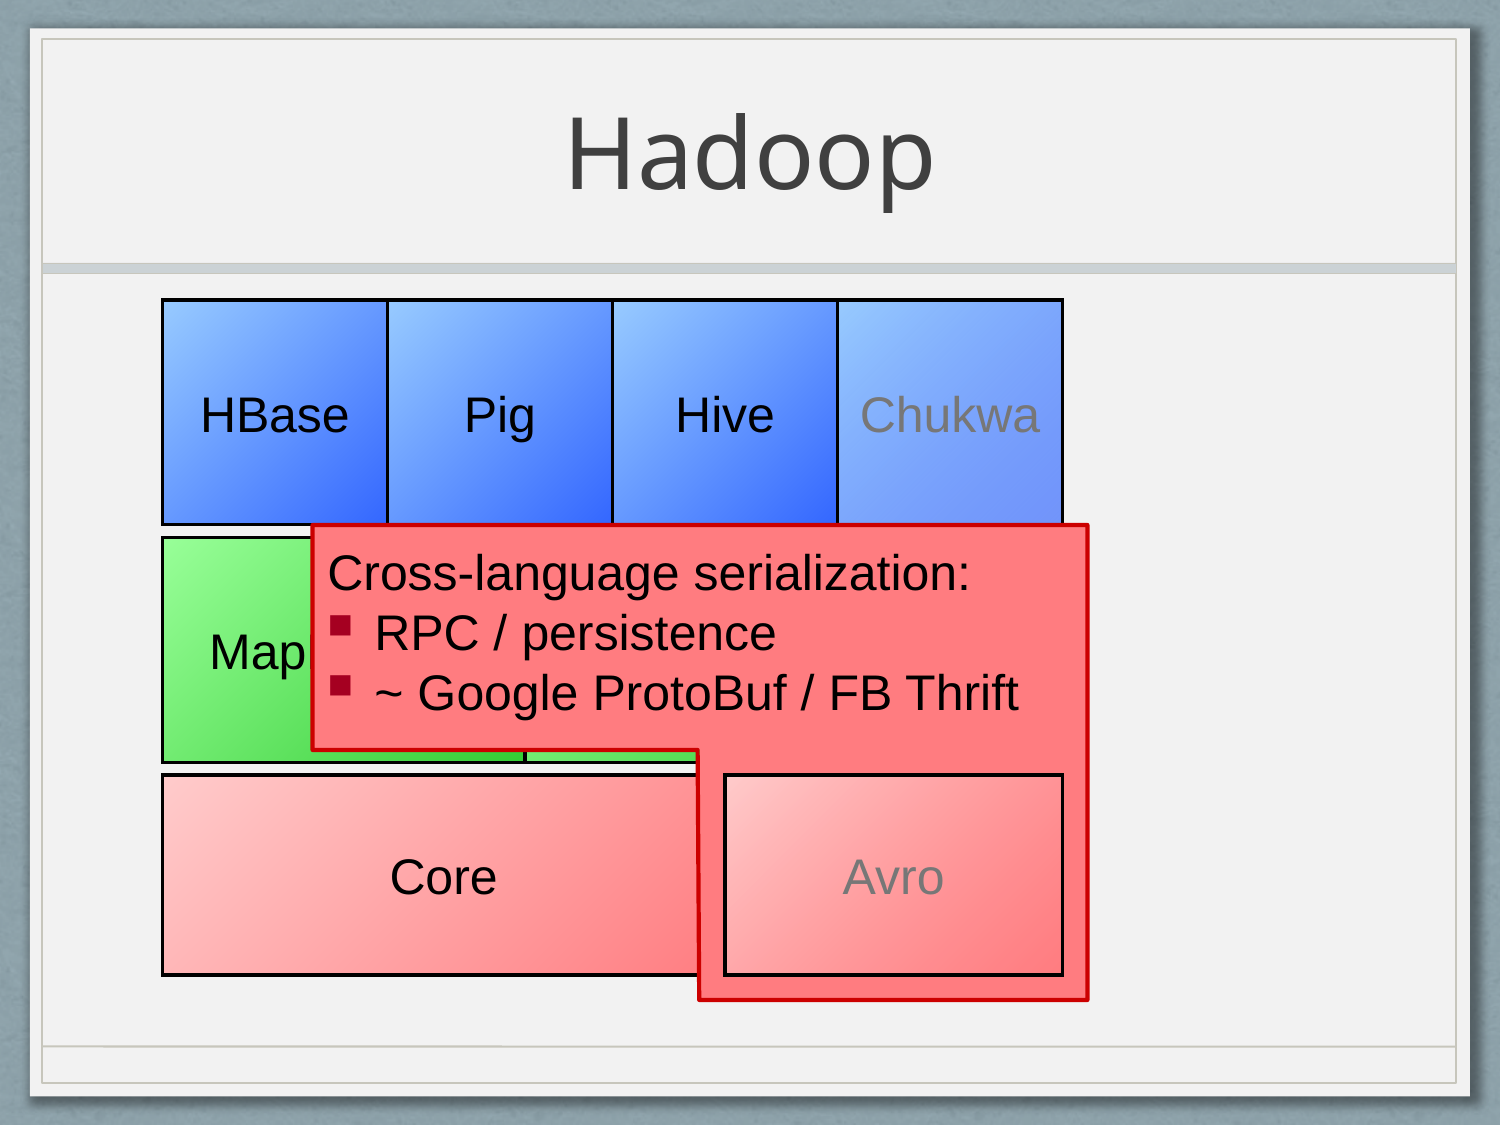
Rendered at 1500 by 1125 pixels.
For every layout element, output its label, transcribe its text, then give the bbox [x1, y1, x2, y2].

title Hadoop [147, 40, 1353, 260]
text_box HDFS [524, 750, 697, 763]
text_box Hive [613, 299, 837, 524]
text_box Core [162, 774, 699, 975]
text_box Chukwa [837, 299, 1063, 524]
text_box HBase [162, 299, 387, 525]
text_box [312, 525, 1088, 1000]
text_box MapReduce [162, 537, 524, 763]
text_box Pig [387, 299, 613, 524]
text_box Avro [725, 774, 1063, 975]
